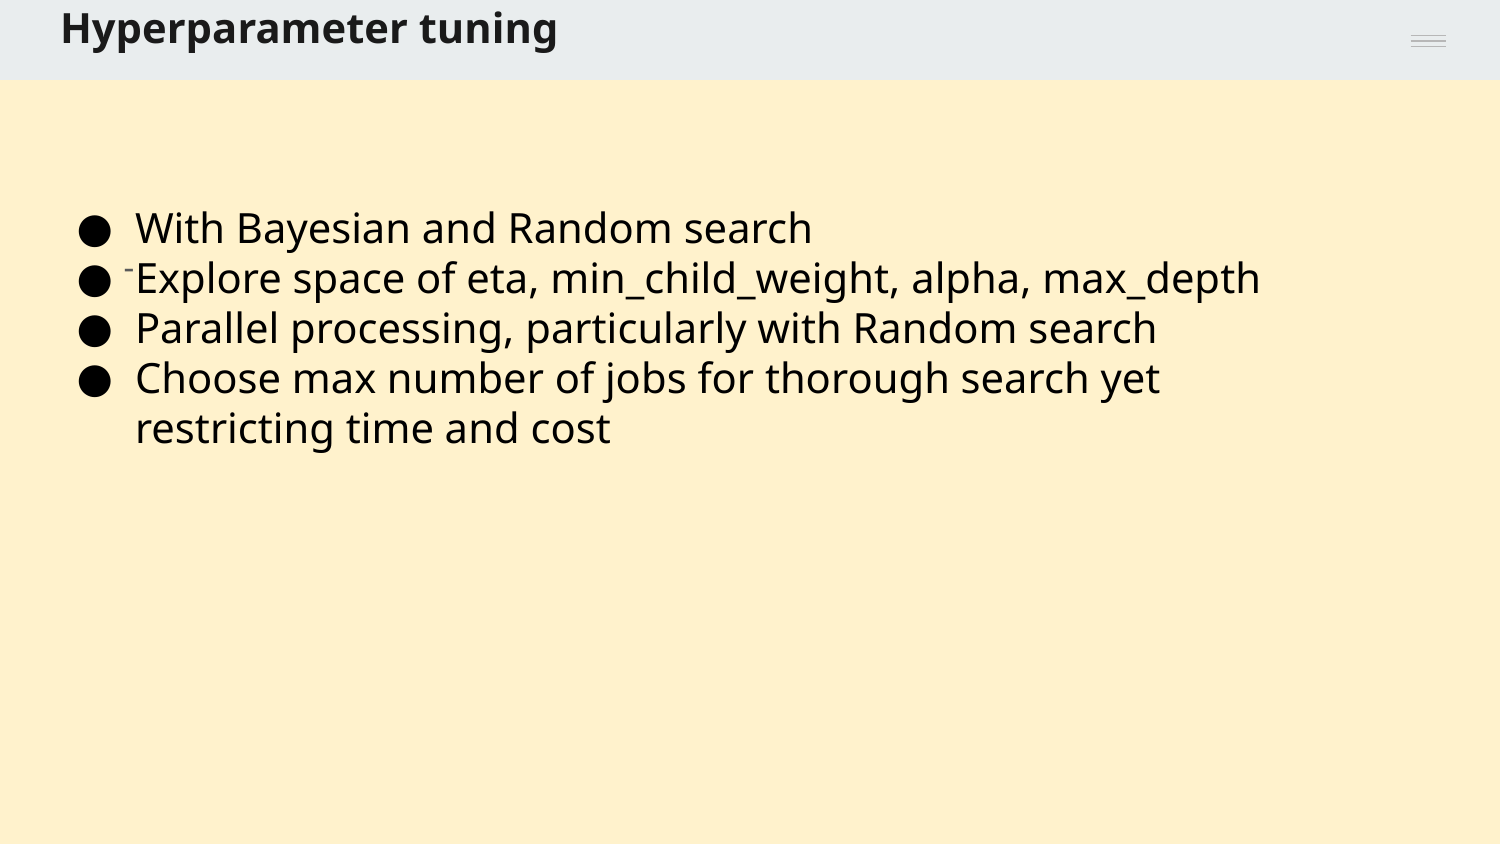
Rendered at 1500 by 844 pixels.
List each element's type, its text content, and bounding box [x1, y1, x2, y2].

list [87, 226, 1349, 597]
title Hyperparameter tuning With Bayesian and Random search Explore space of eta, min_child_weight, alpha, max_depth Parallel processing, particularly with Random search Choose max number of jobs for thorough search yet restricting time and cost [45, 0, 1307, 75]
